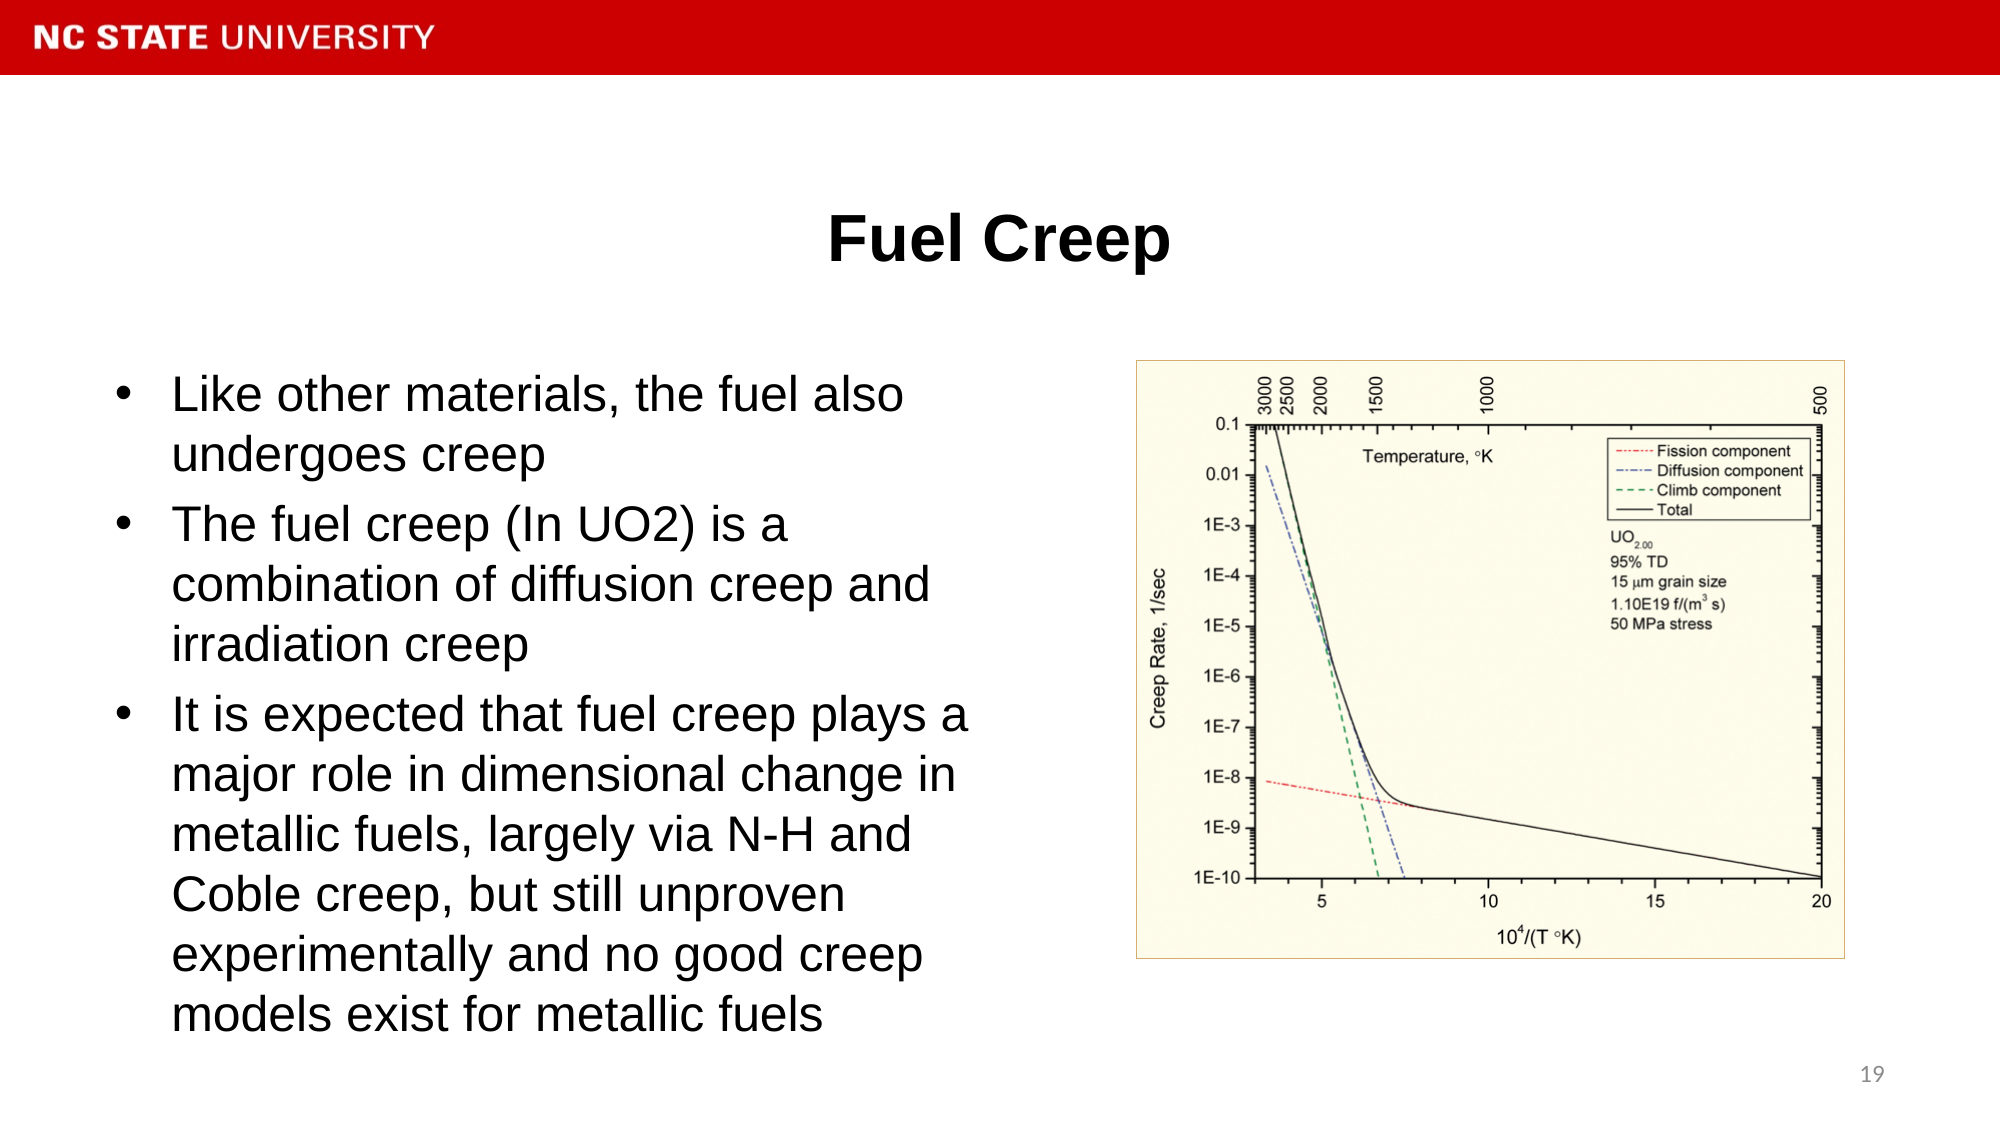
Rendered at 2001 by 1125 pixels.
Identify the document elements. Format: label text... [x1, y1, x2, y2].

title Fuel Creep [99, 147, 1900, 323]
picture [1136, 360, 1845, 958]
list Like other materials, the fuel also undergoes creep The fuel creep (In UO2) is a combination of diffusion creep and irradiation creep It is expected that fuel creep plays a major role in dimensional change in metallic fuels, largely via N-H and Coble creep, but still unproven experimentally and no good creep models exist for metallic fuels [99, 354, 1005, 1005]
picture [0, 0, 2000, 75]
slide_number 19 [1433, 1042, 1900, 1103]
